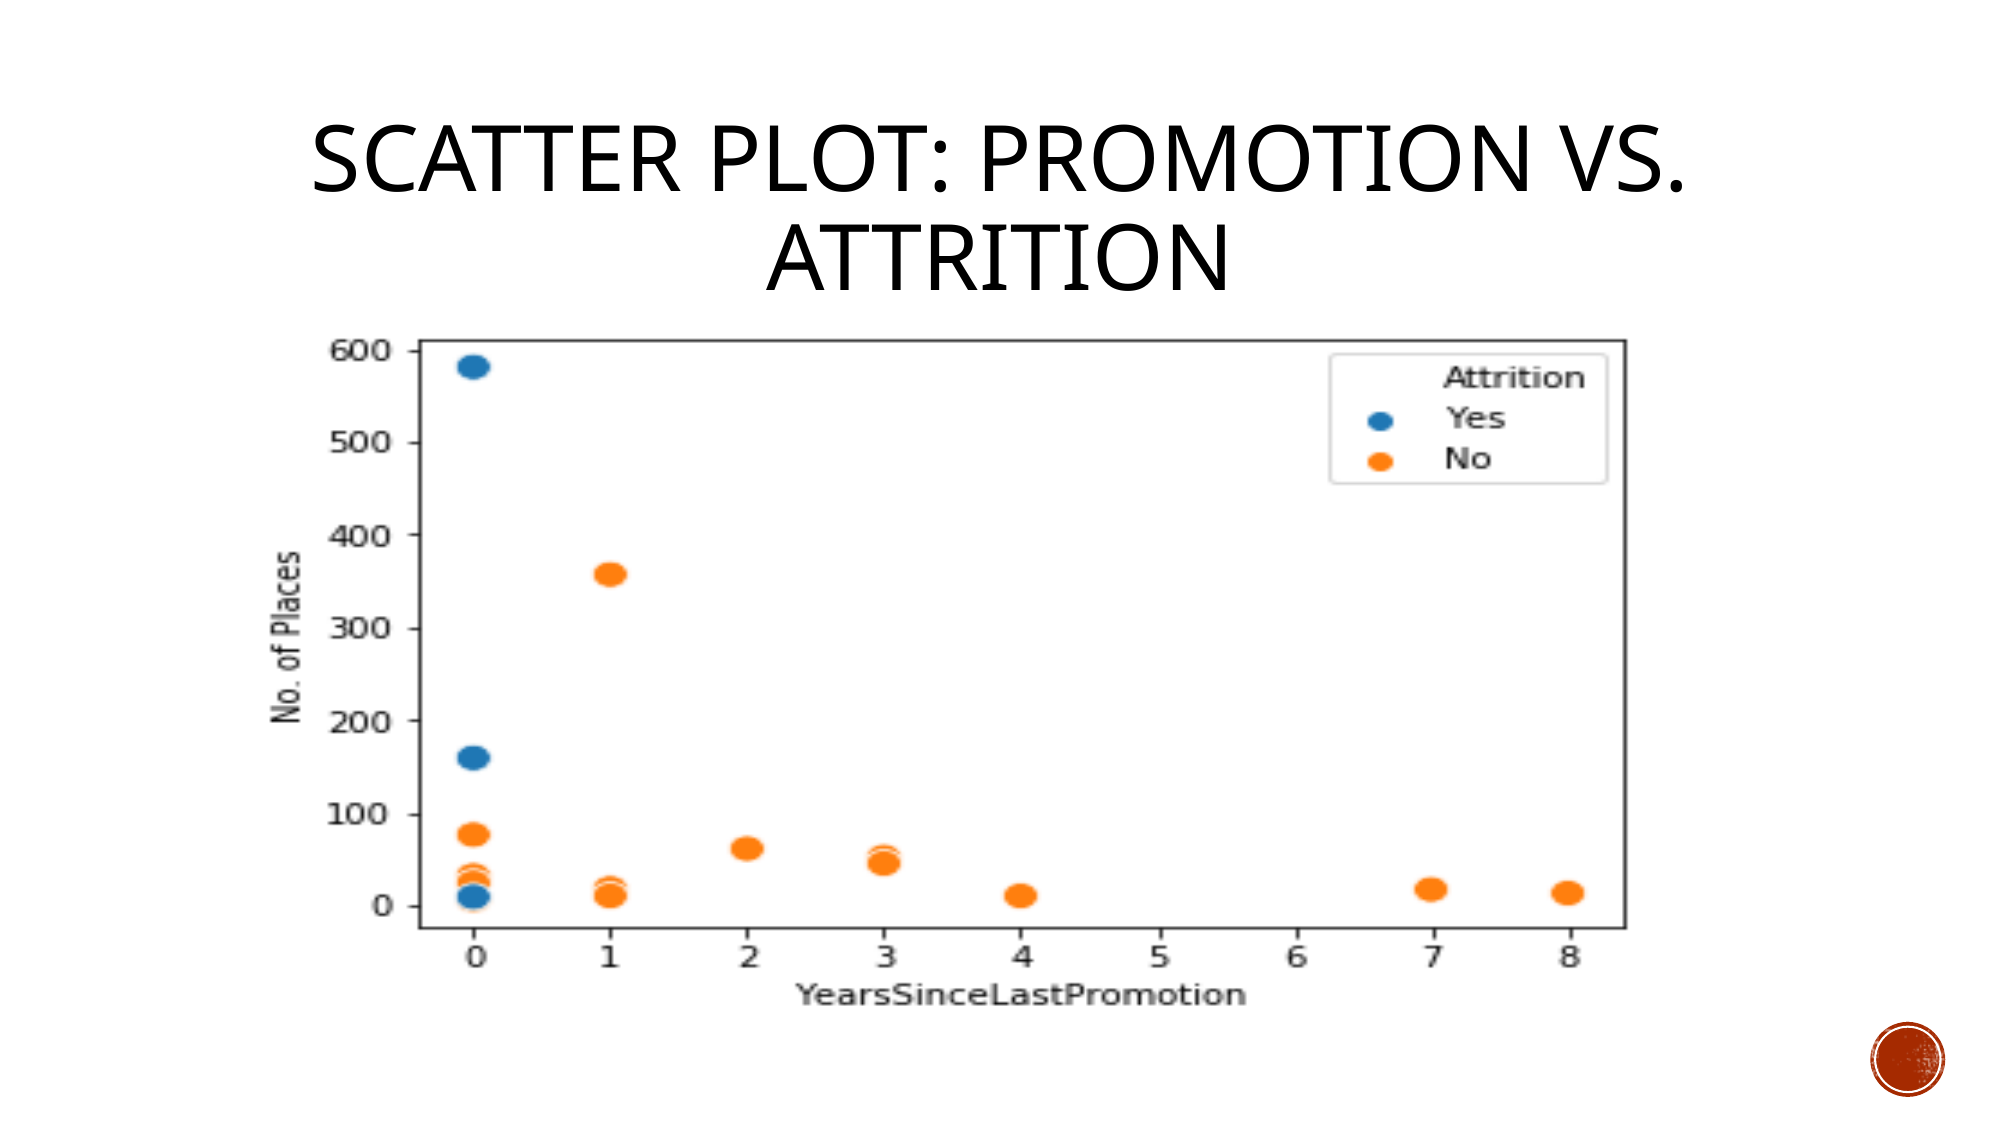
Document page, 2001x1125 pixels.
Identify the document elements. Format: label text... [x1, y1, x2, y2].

title Scatter plot: Promotion Vs. Attrition [175, 79, 1826, 344]
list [256, 326, 1656, 1021]
